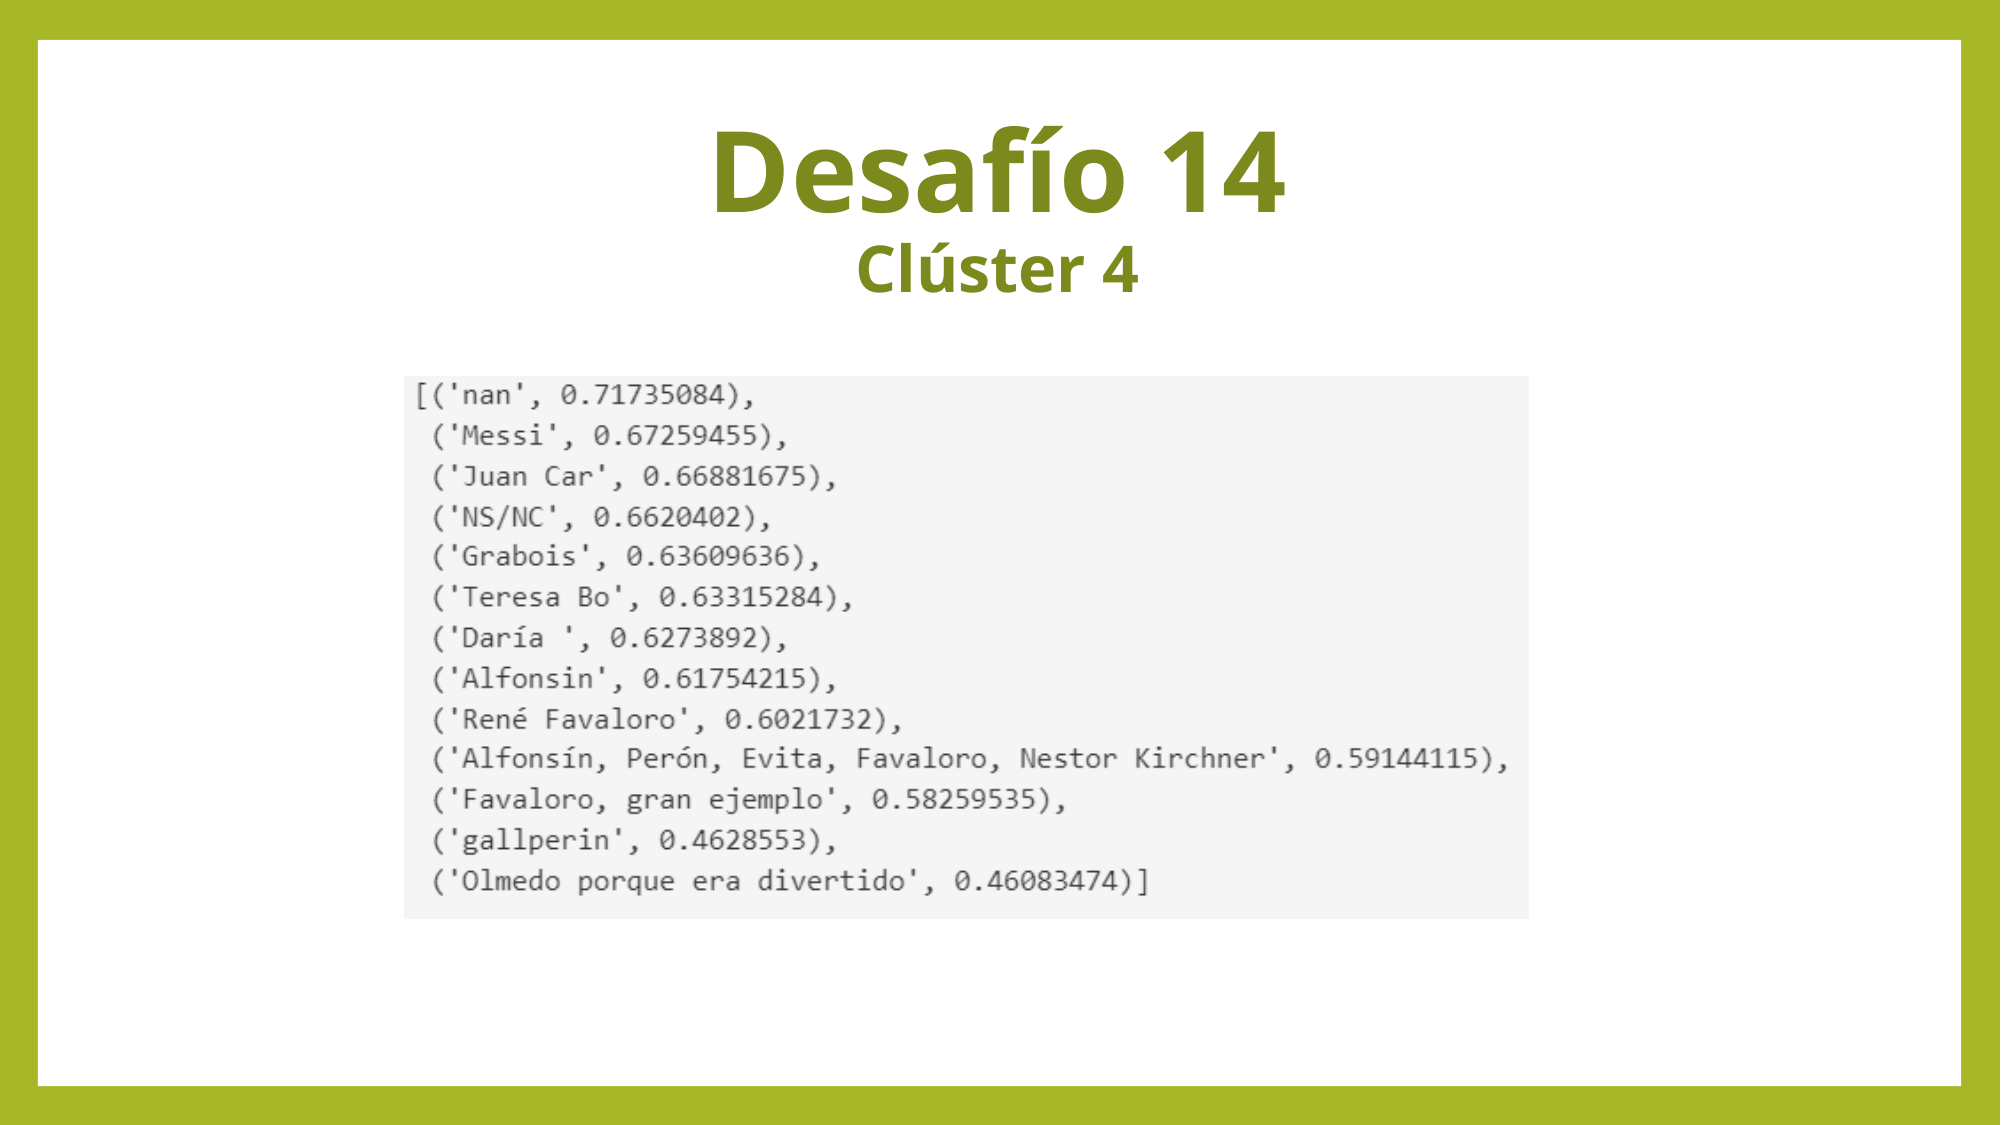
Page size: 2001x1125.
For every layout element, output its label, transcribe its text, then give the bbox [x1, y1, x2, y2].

picture [404, 376, 1529, 920]
title Desafío 14 Clúster 4 [187, 99, 1808, 323]
